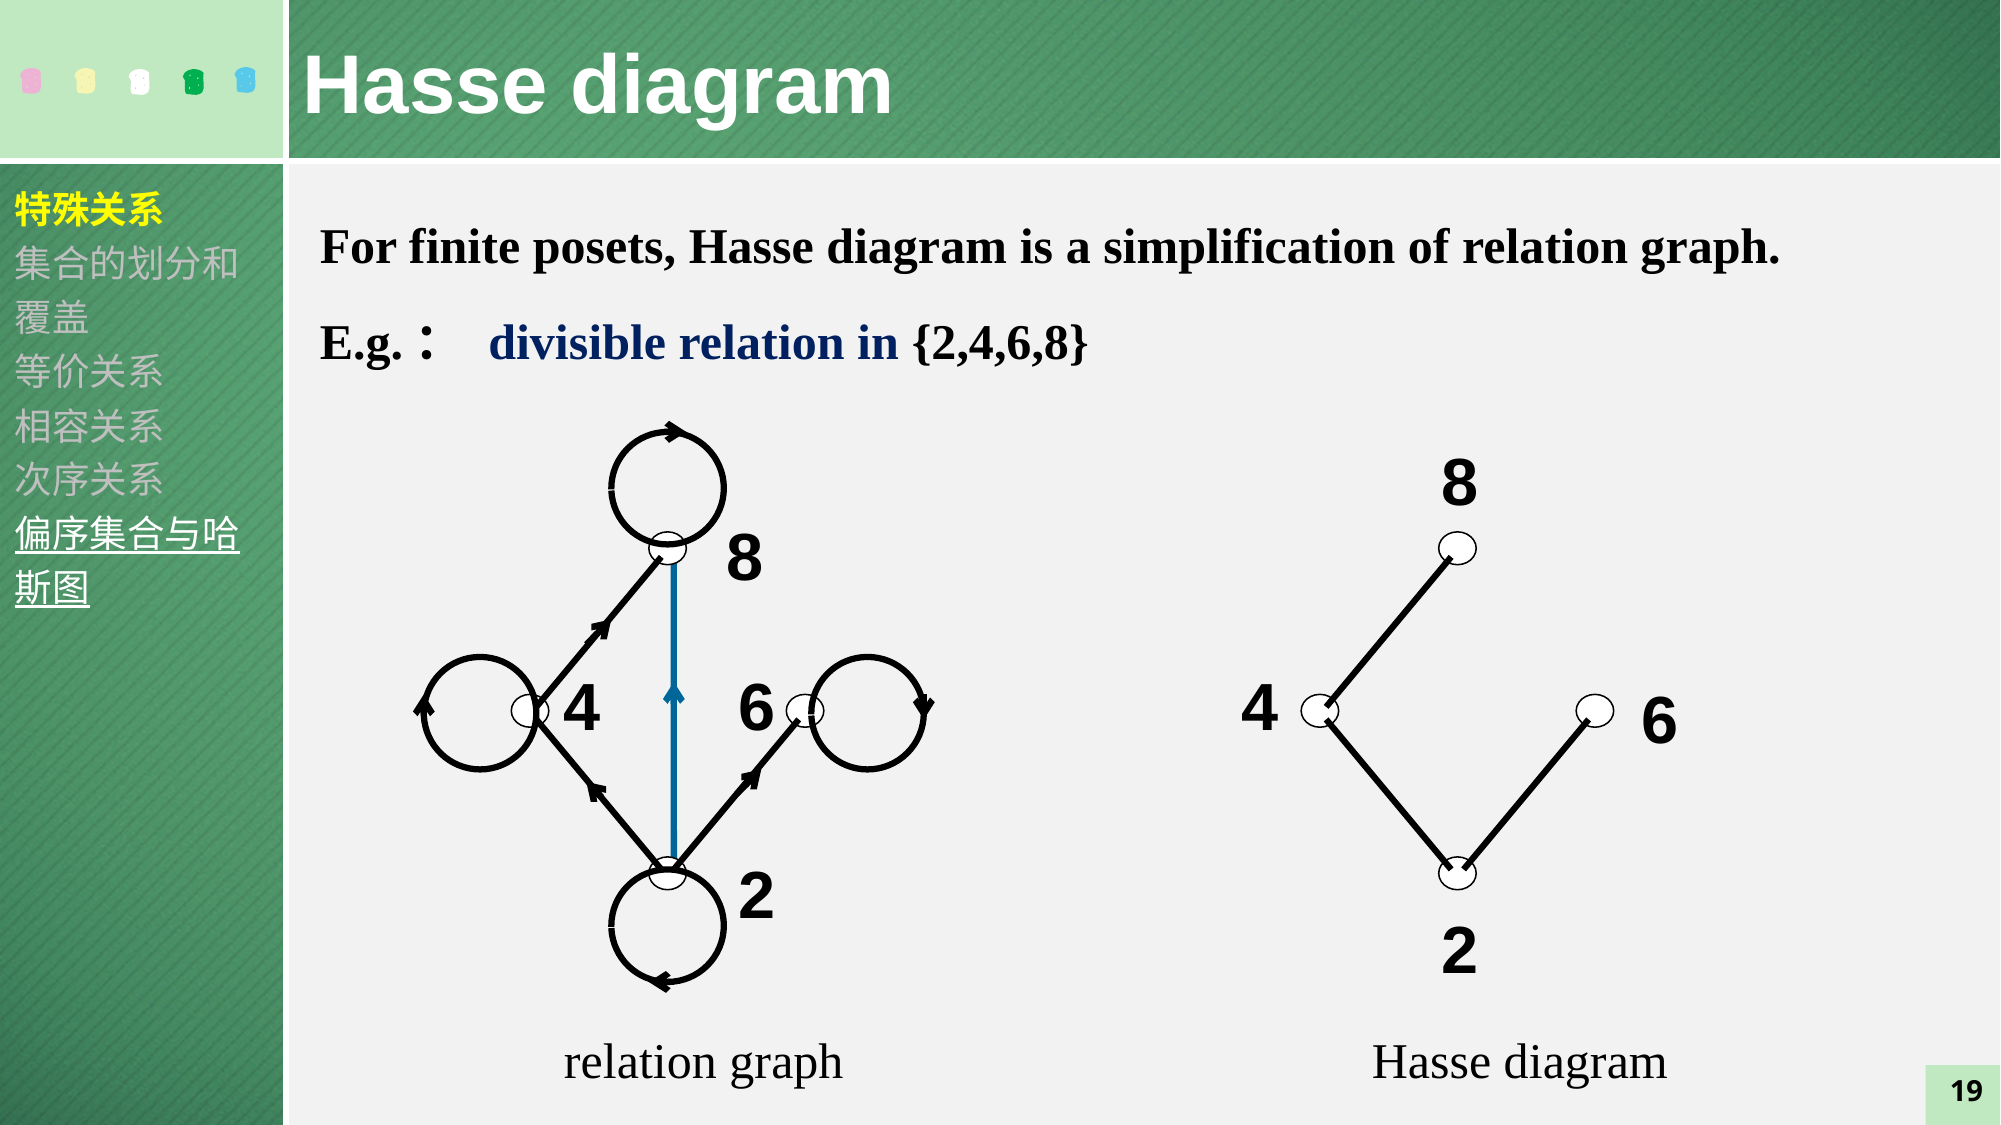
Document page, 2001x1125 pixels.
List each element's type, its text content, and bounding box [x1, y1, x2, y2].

text_box 6 [1626, 669, 1694, 765]
text_box [586, 619, 612, 645]
text_box [736, 769, 762, 795]
text_box 4 [548, 656, 616, 752]
text_box Hasse diagram [288, 22, 1981, 138]
text_box 4 [1226, 656, 1294, 752]
text_box 特殊关系 集合的划分和覆盖 等价关系 相容关系 次序关系 偏序集合与哈斯图 [0, 170, 277, 725]
text_box [811, 656, 924, 770]
text_box [611, 431, 724, 545]
slide_number 19 [1925, 1065, 2000, 1125]
text_box Hasse diagram [1357, 1021, 1733, 1096]
picture [0, 164, 283, 1125]
text_box [648, 542, 687, 565]
text_box [534, 694, 548, 727]
text_box 2 [724, 844, 791, 940]
picture [289, 0, 2000, 158]
text_box [1438, 856, 1477, 890]
text_box [611, 869, 724, 982]
text_box [586, 781, 602, 798]
text_box [649, 856, 687, 872]
text_box 6 [724, 656, 791, 752]
text_box [424, 656, 537, 770]
text_box For finite posets, Hasse diagram is a simplification of relation graph. E.g.： divisible relation in {2,4,6,8} [305, 170, 2000, 377]
text_box [1576, 694, 1614, 728]
text_box [1438, 531, 1477, 565]
text_box [648, 974, 674, 990]
text_box 8 [711, 506, 779, 602]
text_box 8 [1426, 431, 1494, 527]
text_box [791, 694, 813, 728]
text_box relation graph [549, 1021, 1054, 1096]
text_box [916, 694, 932, 720]
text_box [19, 65, 258, 95]
text_box [1301, 694, 1339, 728]
text_box [671, 424, 687, 440]
text_box 2 [1426, 899, 1494, 994]
